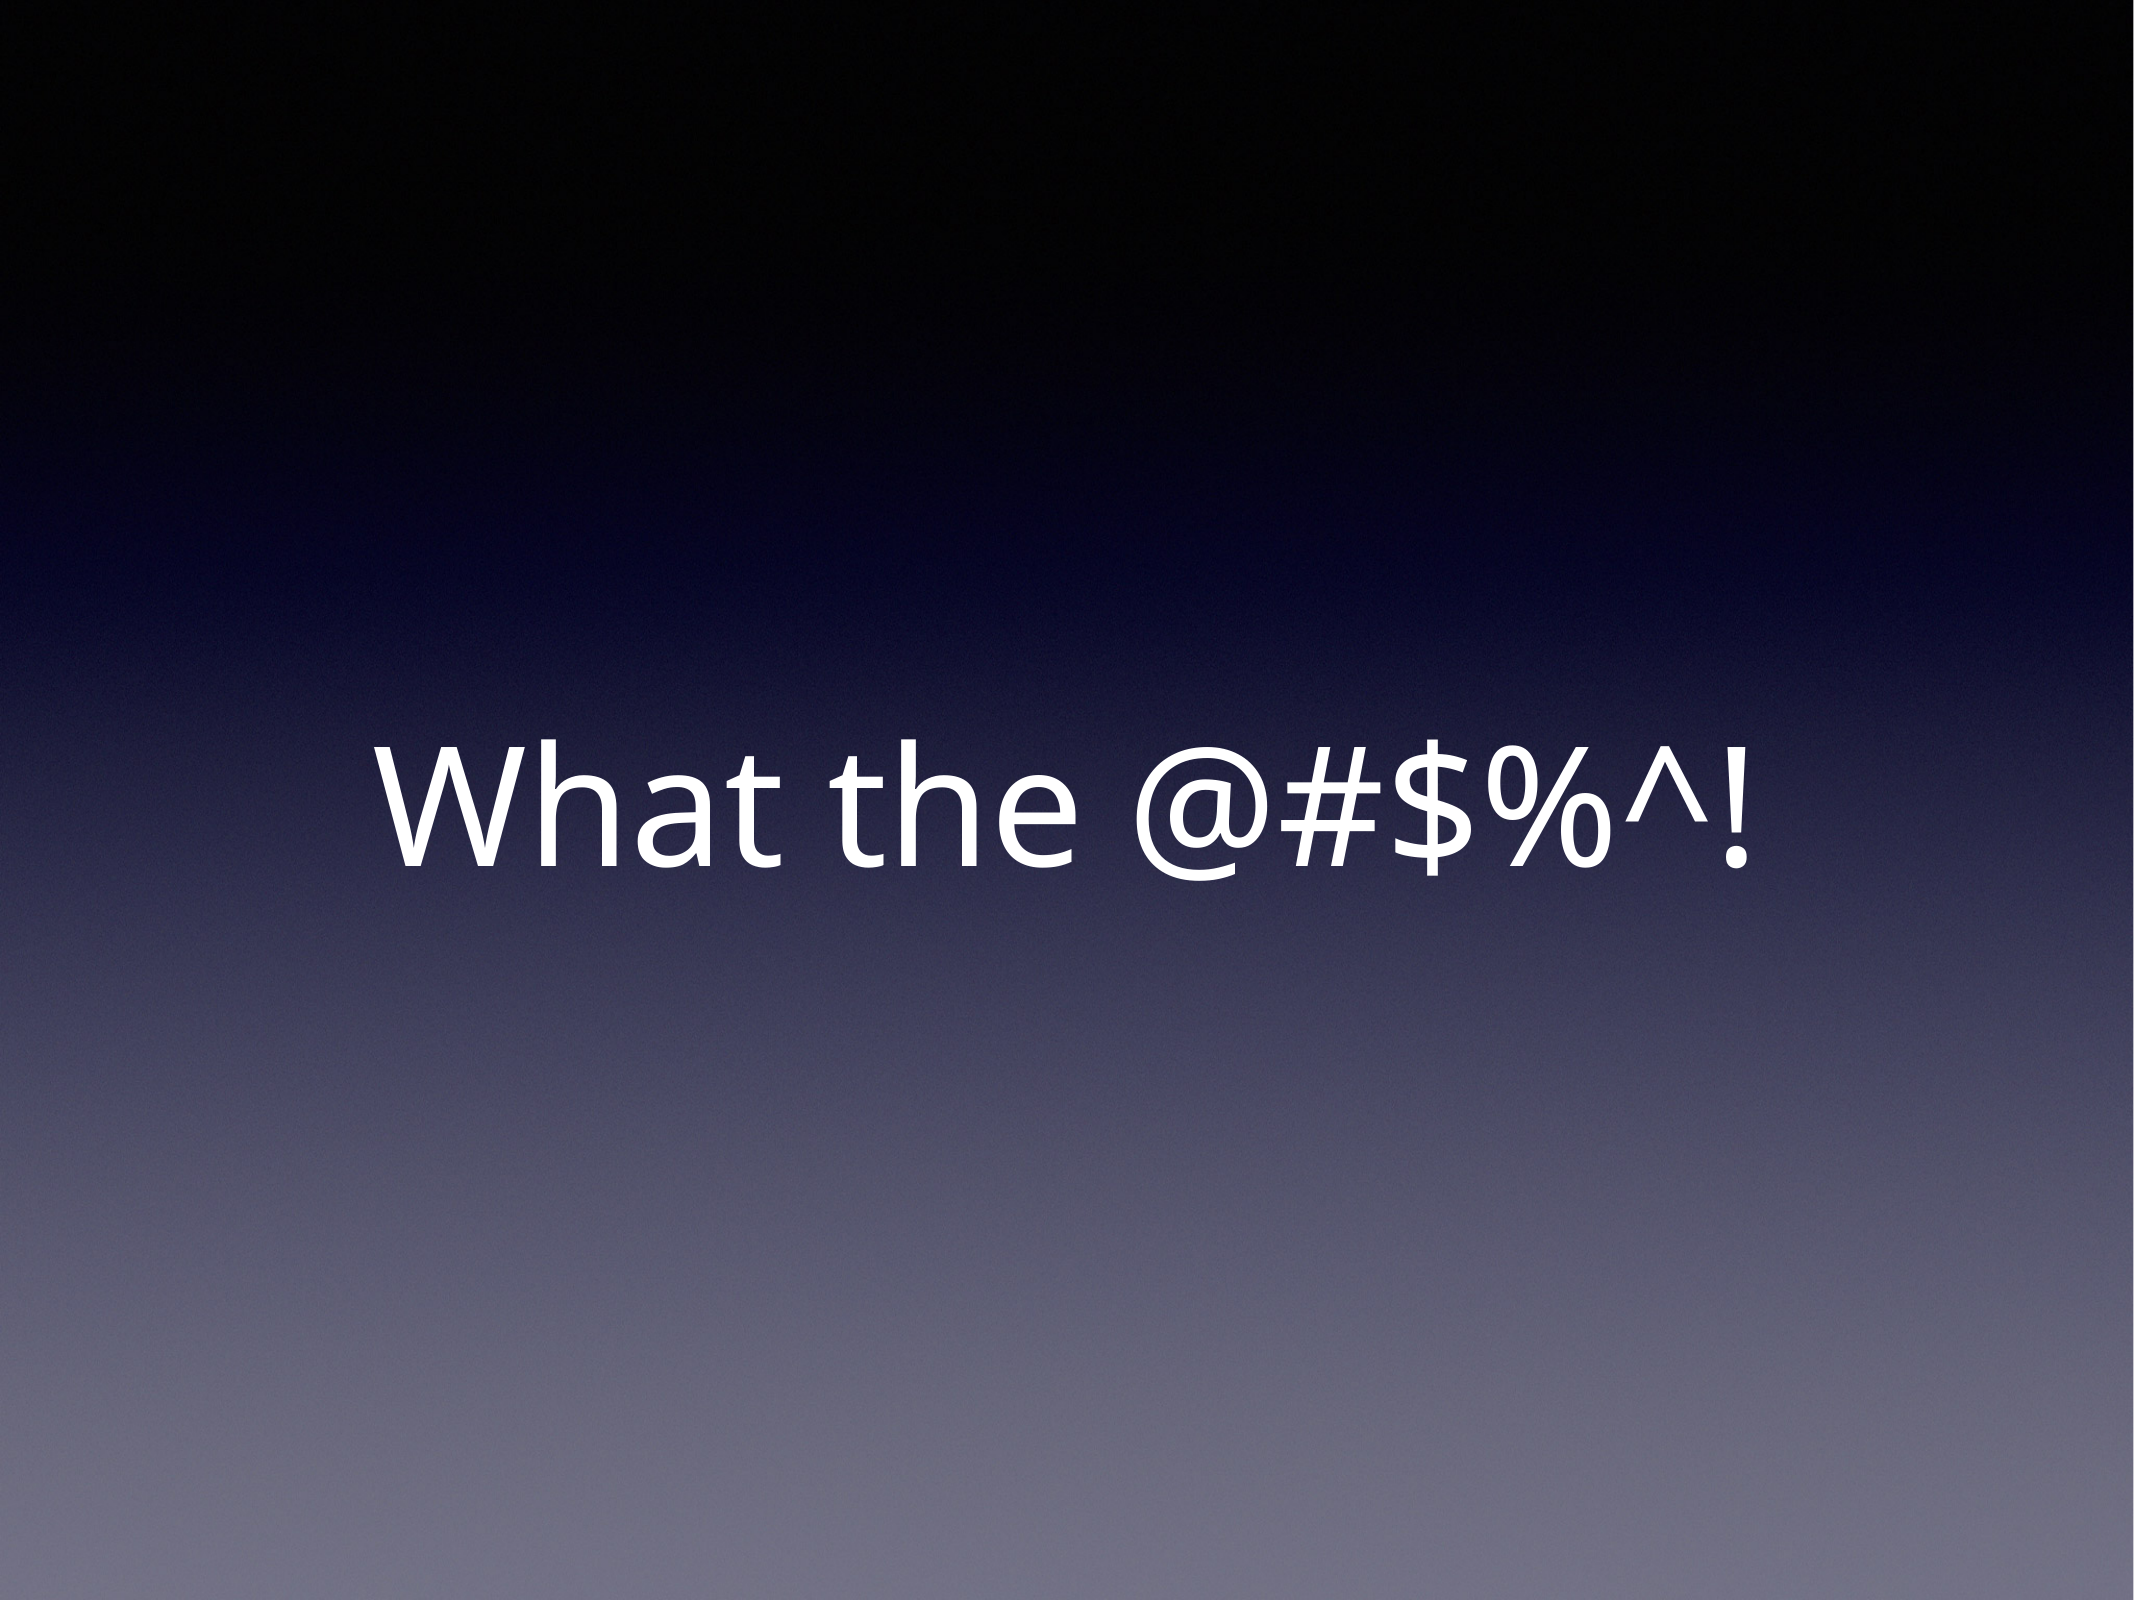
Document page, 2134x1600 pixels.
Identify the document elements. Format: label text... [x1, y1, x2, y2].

title What the @#$%^! [207, 528, 1926, 1072]
picture [0, 0, 2134, 1600]
